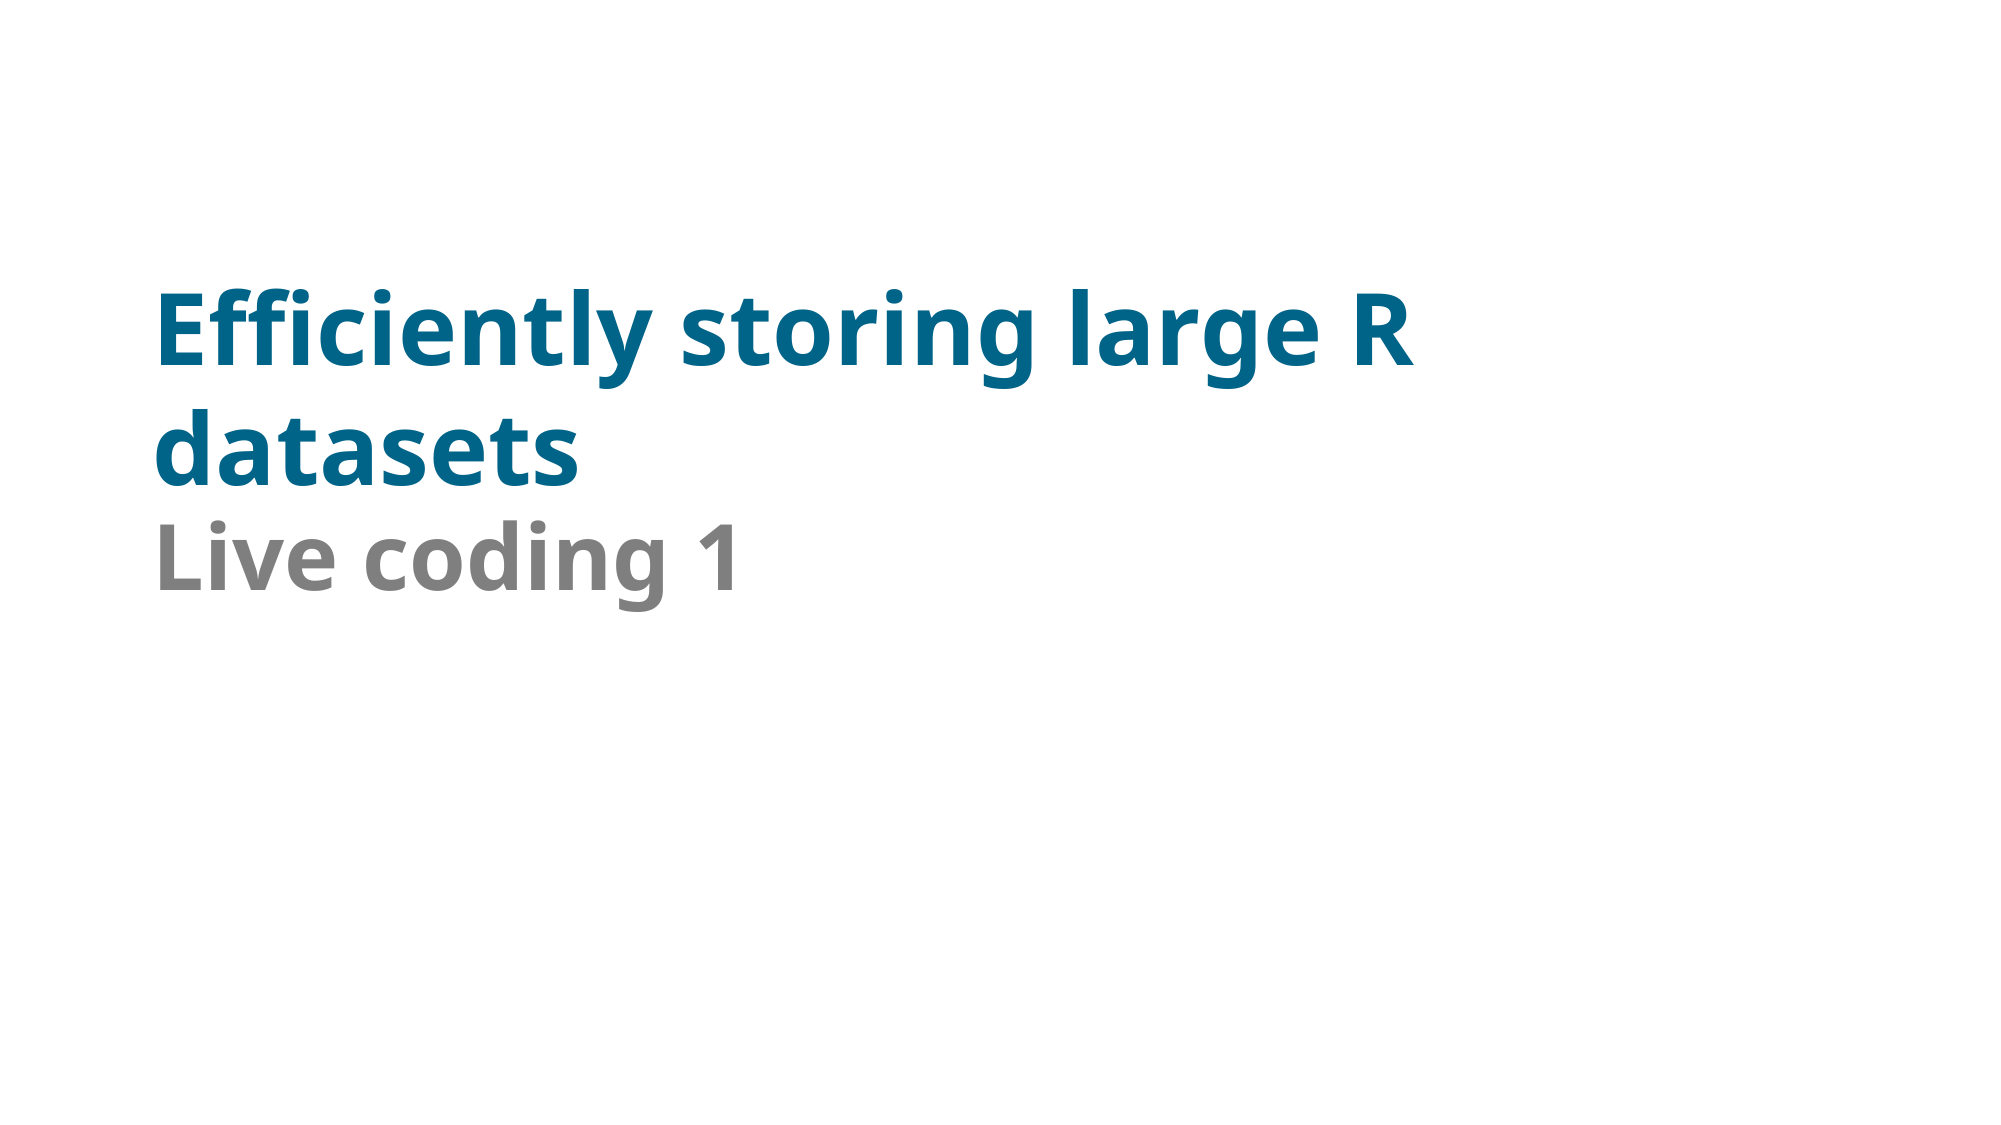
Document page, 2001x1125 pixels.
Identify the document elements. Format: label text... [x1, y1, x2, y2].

title Efficiently storing large R datasets [137, 295, 1863, 503]
text_box Live coding 1 [137, 503, 1863, 722]
